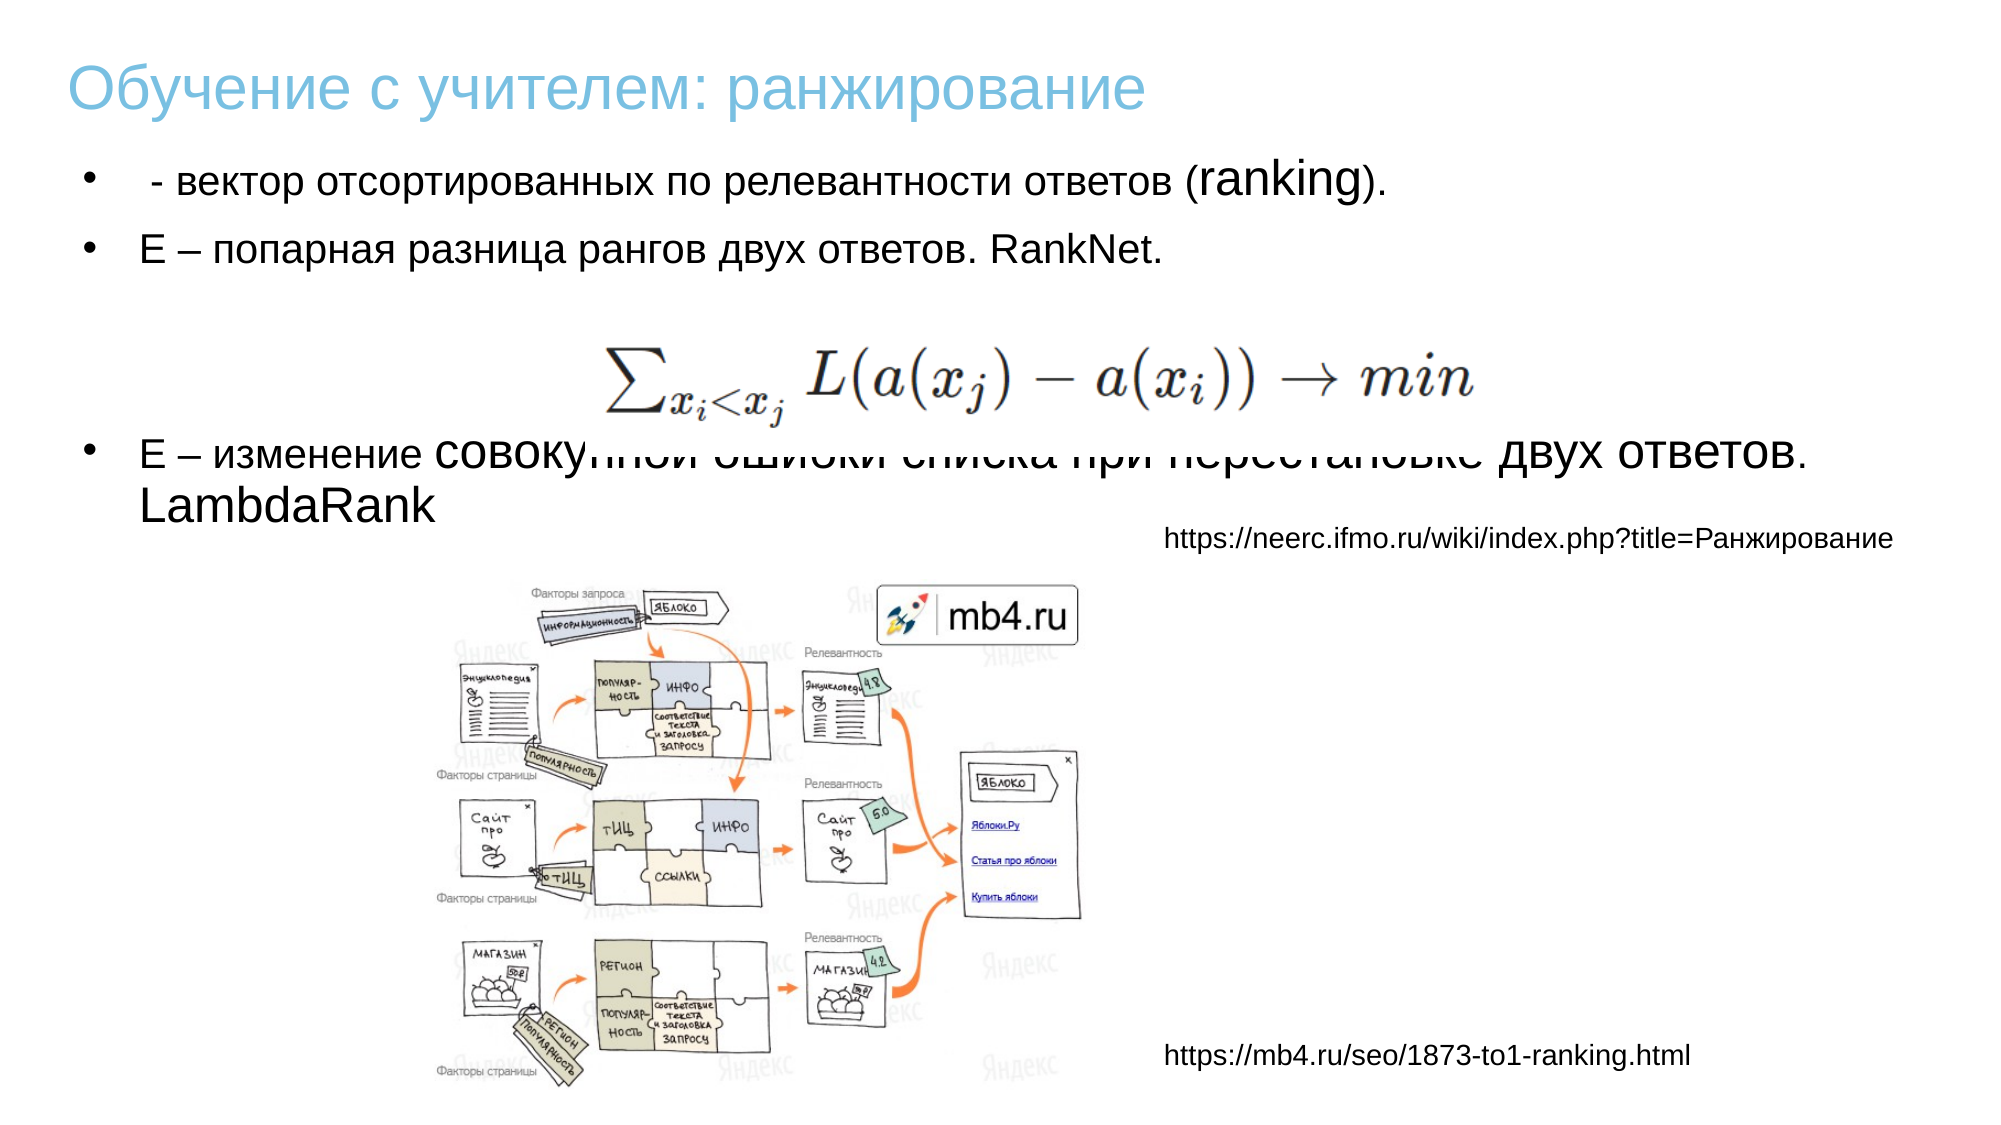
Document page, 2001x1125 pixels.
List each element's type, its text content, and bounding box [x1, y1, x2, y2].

text_box https://mb4.ru/seo/1873-to1-ranking.html [1149, 1028, 1775, 1079]
picture [585, 312, 1506, 458]
picture [424, 578, 1086, 1094]
text_box Обучение с учителем: ранжирование [67, 59, 1505, 123]
text_box https://neerc.ifmo.ru/wiki/index.php?title=Ранжирование [1149, 511, 1937, 562]
